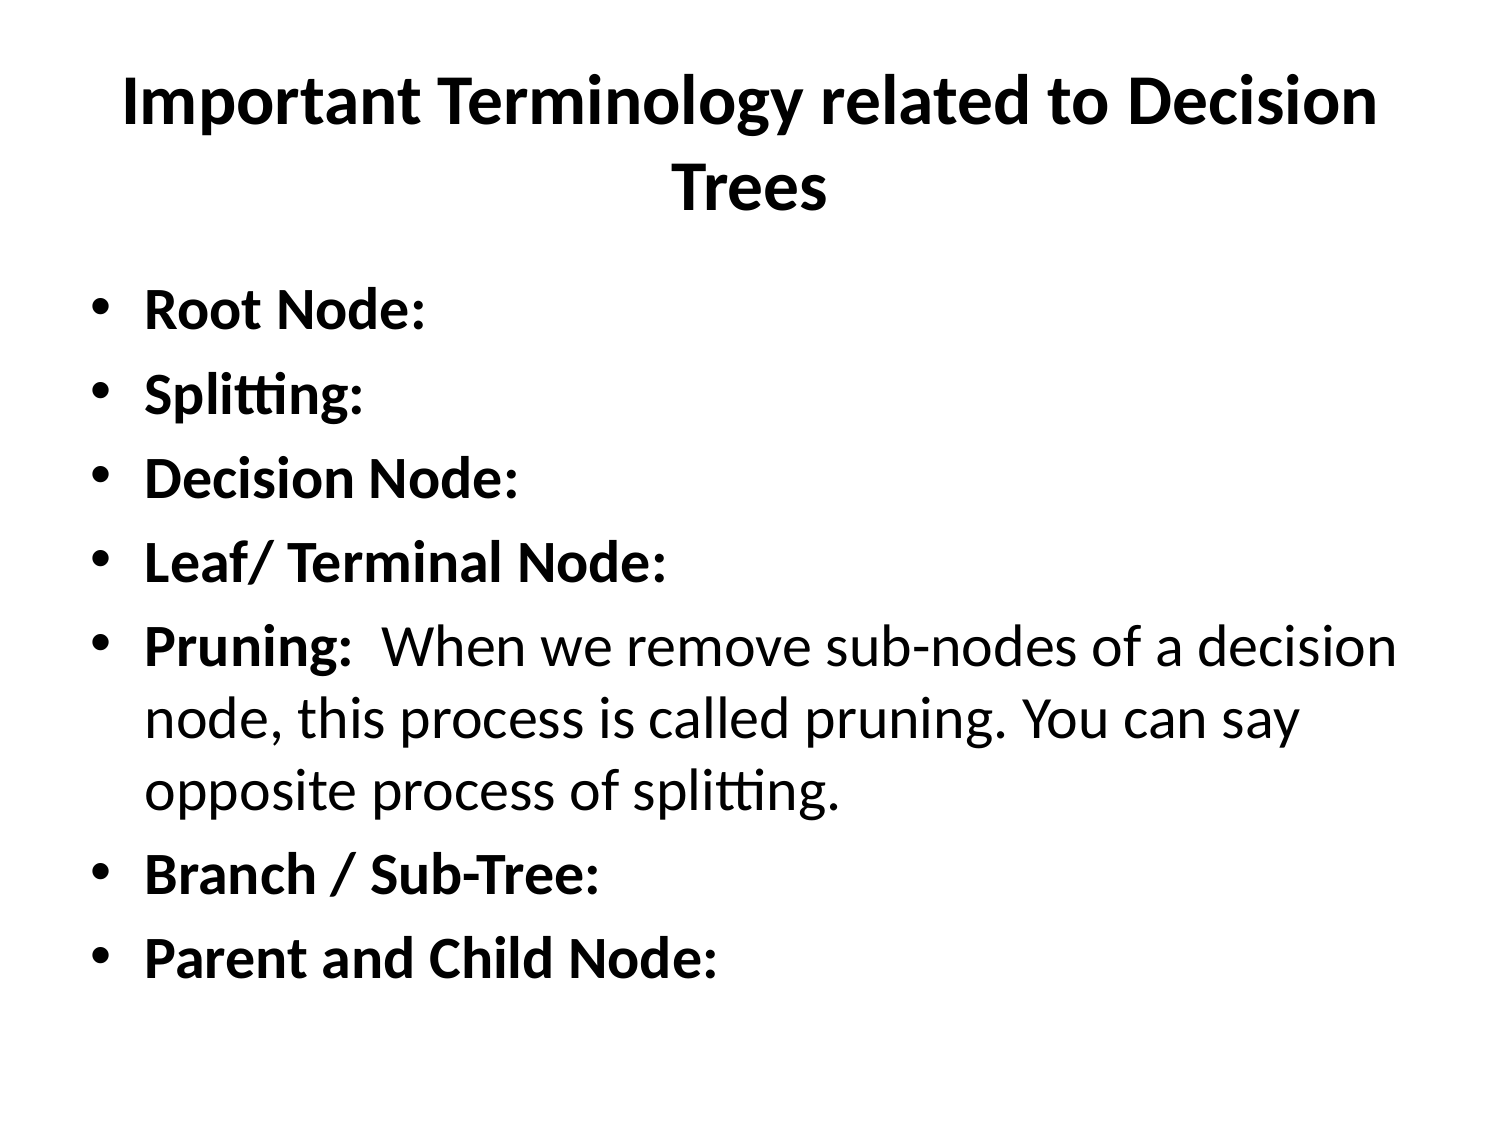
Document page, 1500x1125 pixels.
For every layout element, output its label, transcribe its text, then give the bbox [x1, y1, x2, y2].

title Important Terminology related to Decision Trees [75, 45, 1425, 233]
list Root Node: Splitting: Decision Node: Leaf/ Terminal Node: Pruning: When we remove sub-nodes of a decision node, this process is called pruning. You can say opposite process of splitting. Branch / Sub-Tree: Parent and Child Node: [75, 262, 1425, 1005]
